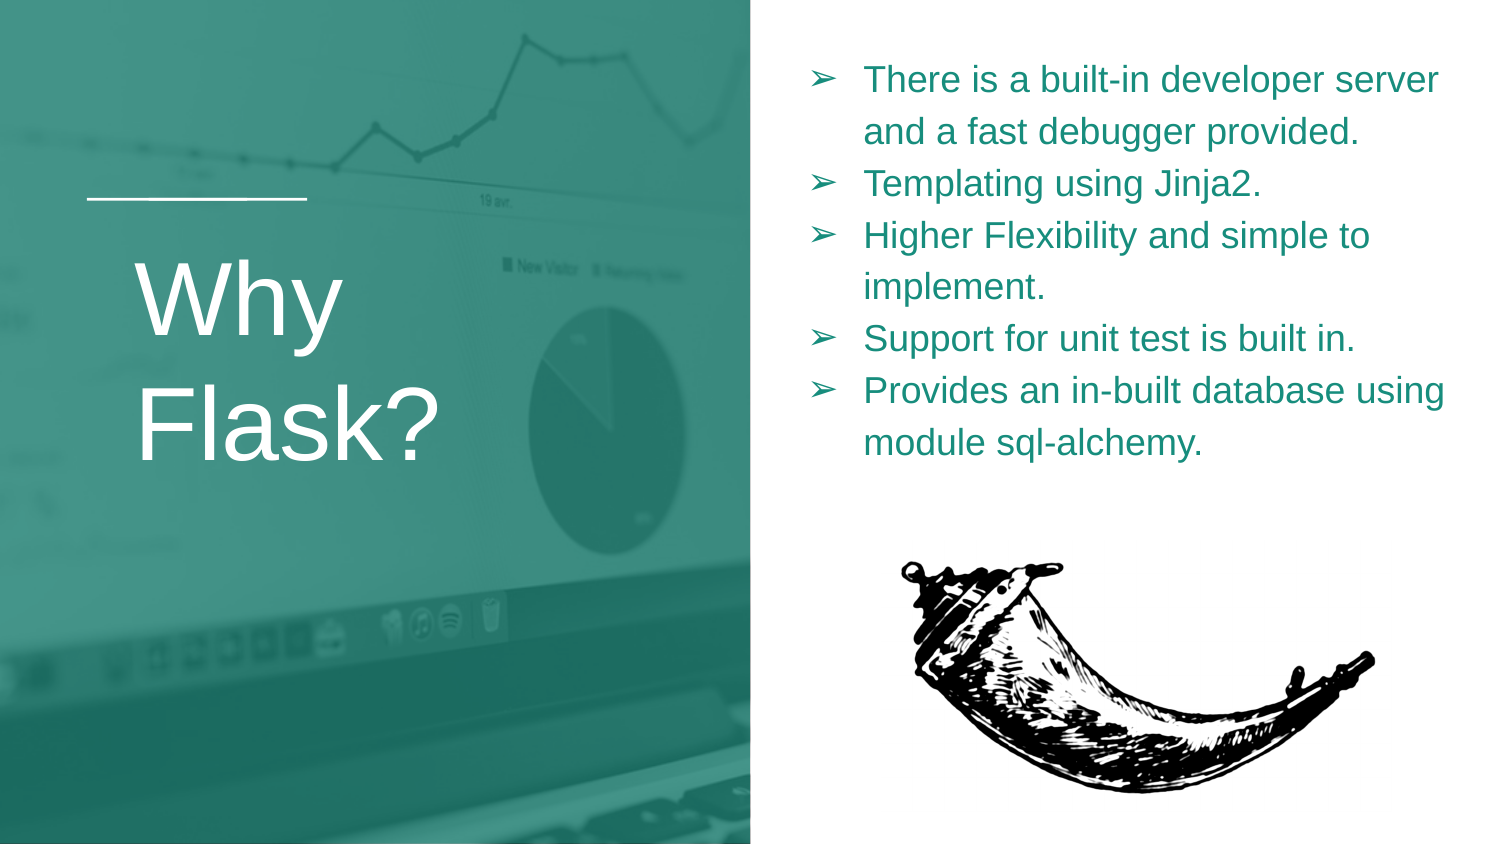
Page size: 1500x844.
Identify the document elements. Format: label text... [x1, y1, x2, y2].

picture [880, 540, 1393, 813]
title Why Flask? [119, 216, 662, 494]
list There is a built-in developer server and a fast debugger provided. Templating using Jinja2. Higher Flexibility and simple to implement. Support for unit test is built in. Provides an in-built database using module sql-alchemy. [773, 33, 1500, 844]
